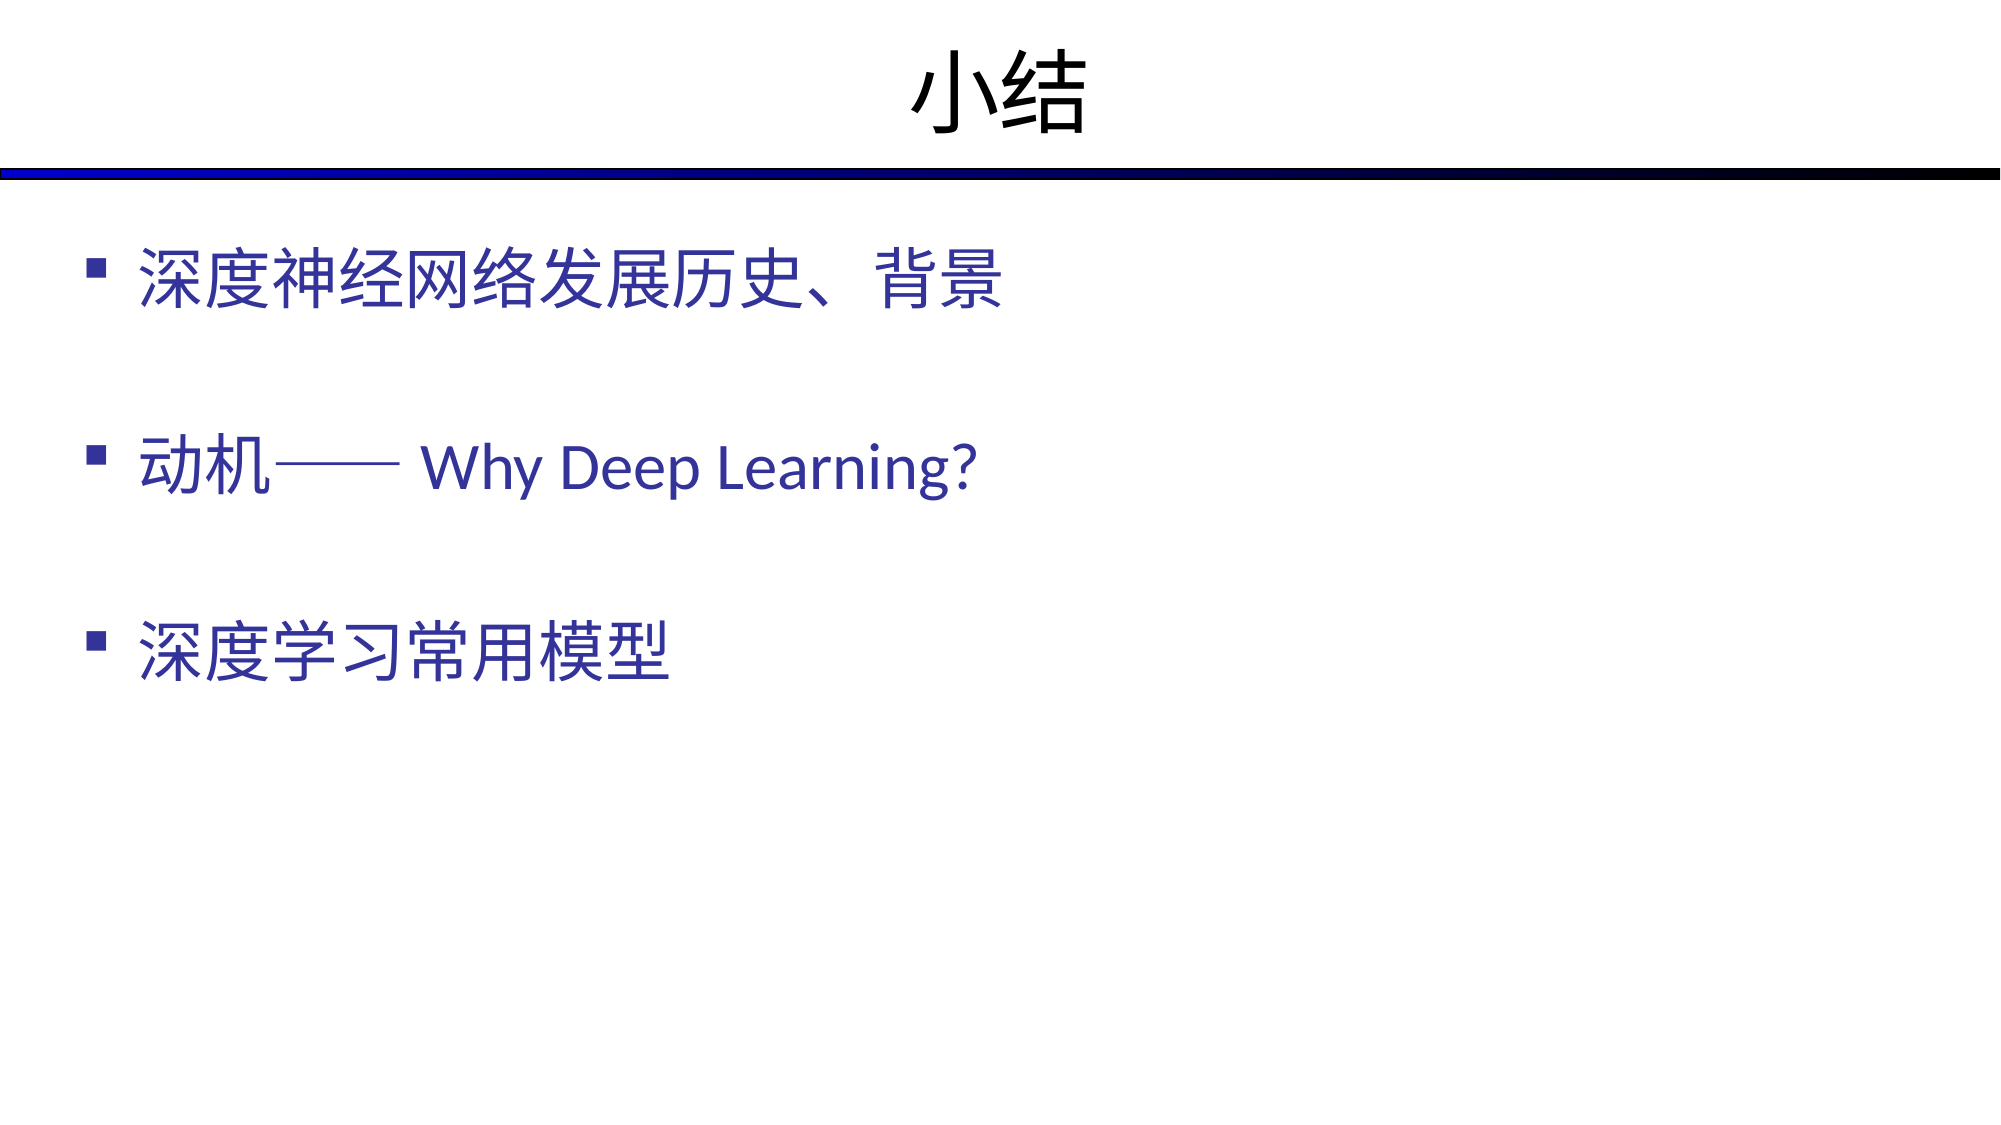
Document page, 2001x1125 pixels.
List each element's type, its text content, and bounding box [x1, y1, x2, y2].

title 小结 [0, 0, 2000, 184]
list 深度神经网络发展历史、背景 动机——Why Deep Learning? 深度学习常用模型 [66, 228, 1934, 1006]
